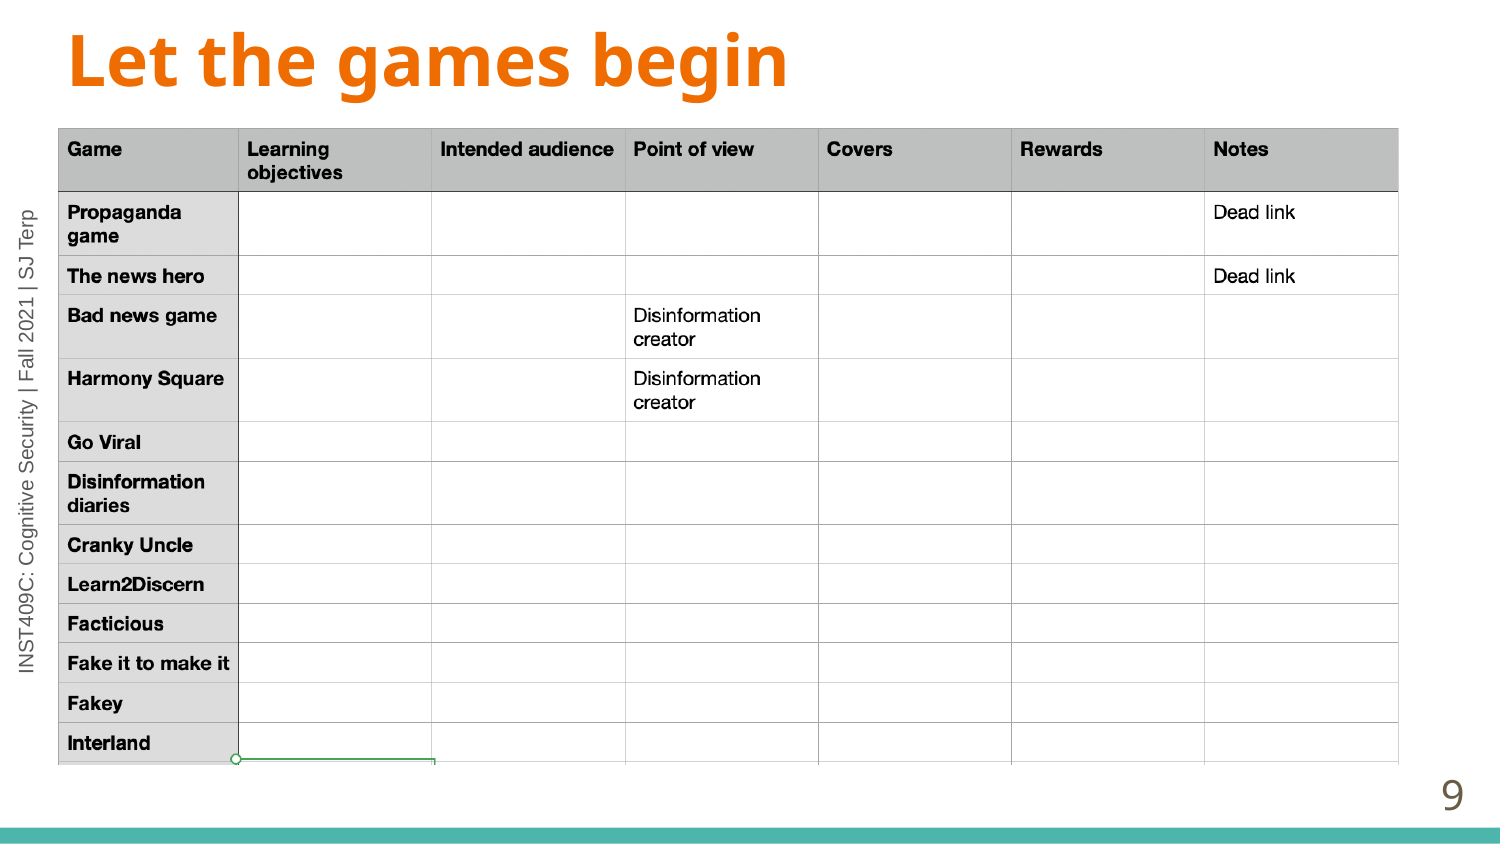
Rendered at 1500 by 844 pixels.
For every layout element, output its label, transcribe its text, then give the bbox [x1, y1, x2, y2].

slide_number ‹#› [1389, 764, 1480, 830]
picture [58, 123, 1399, 766]
title Let the games begin [51, 0, 1449, 116]
